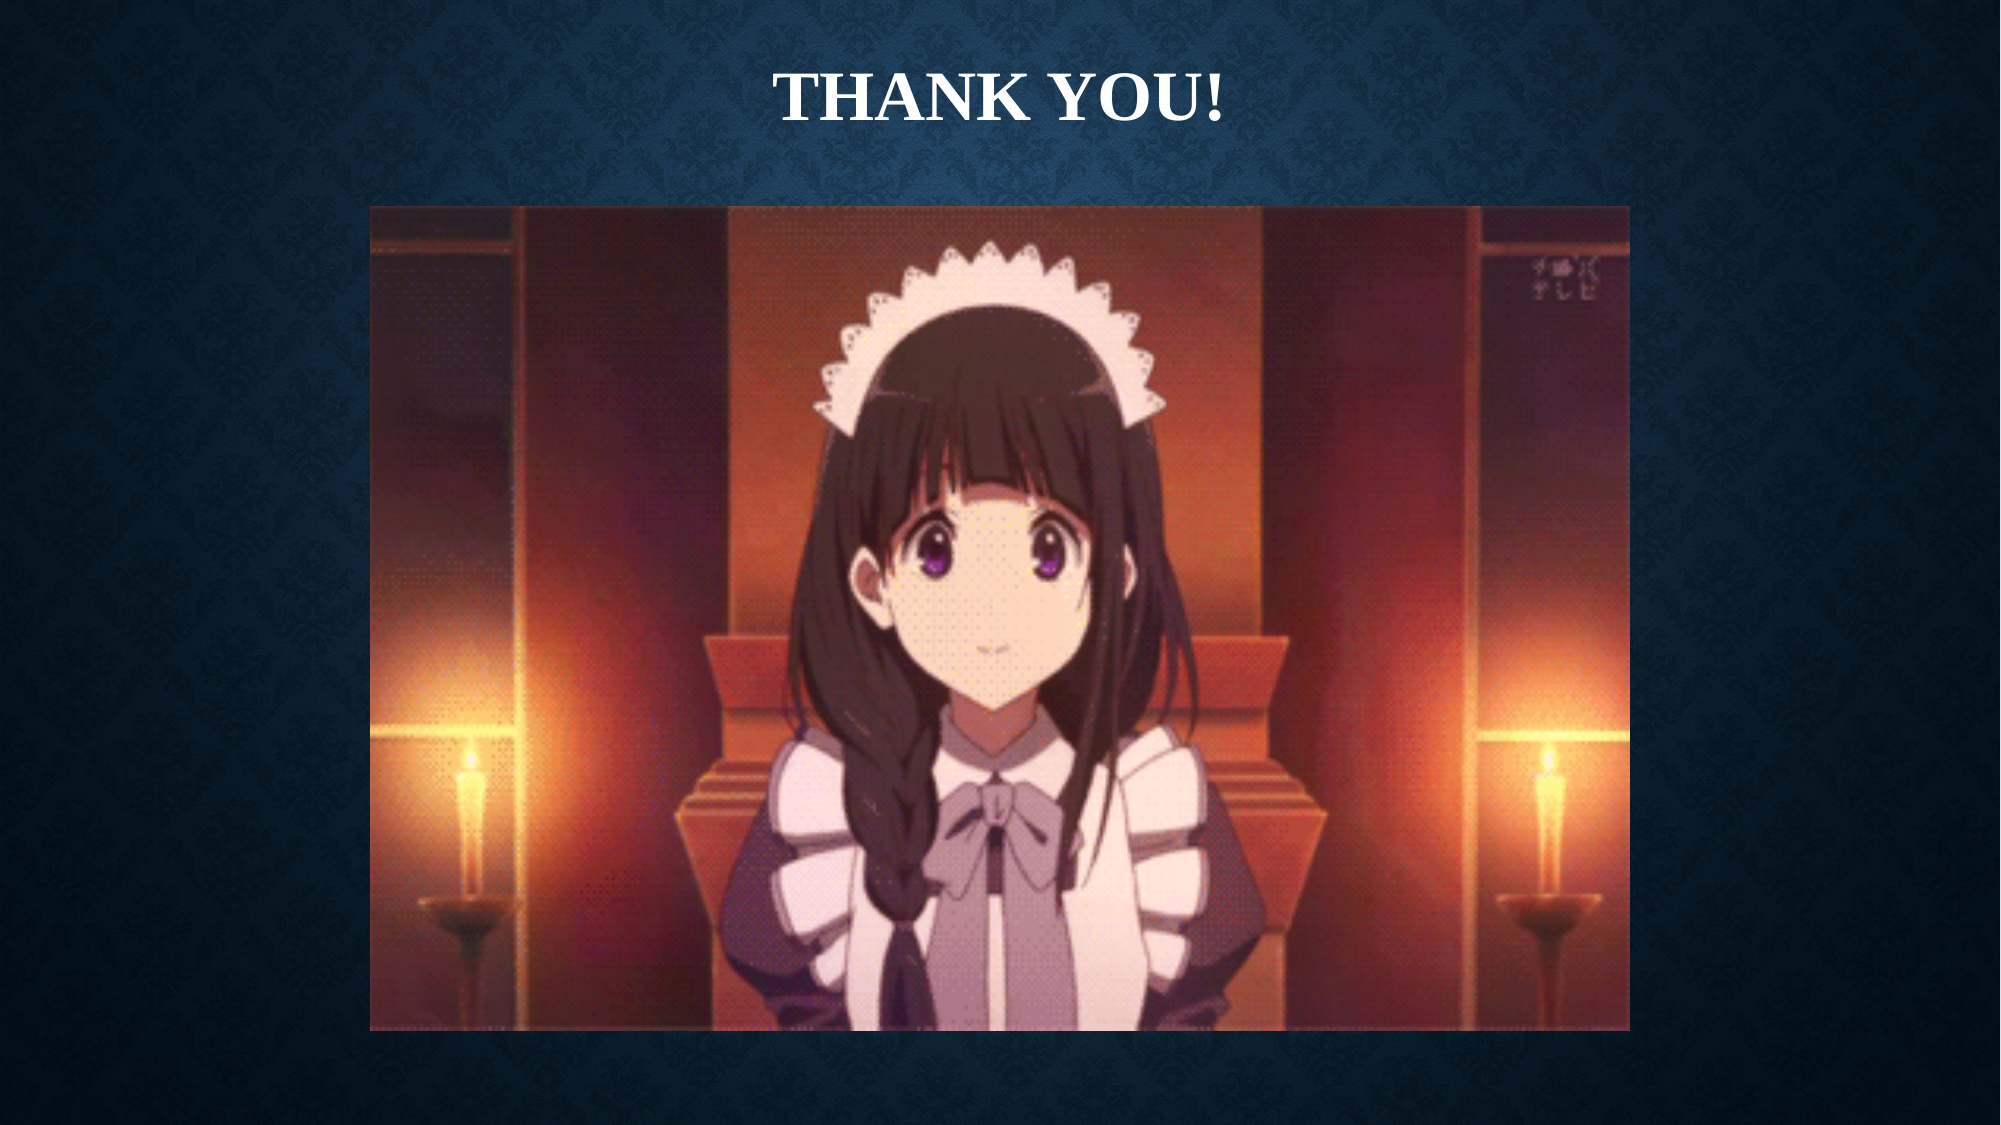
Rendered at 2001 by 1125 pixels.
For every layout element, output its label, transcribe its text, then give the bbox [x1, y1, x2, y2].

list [370, 205, 1630, 1031]
title Thank You! [150, 21, 1850, 174]
